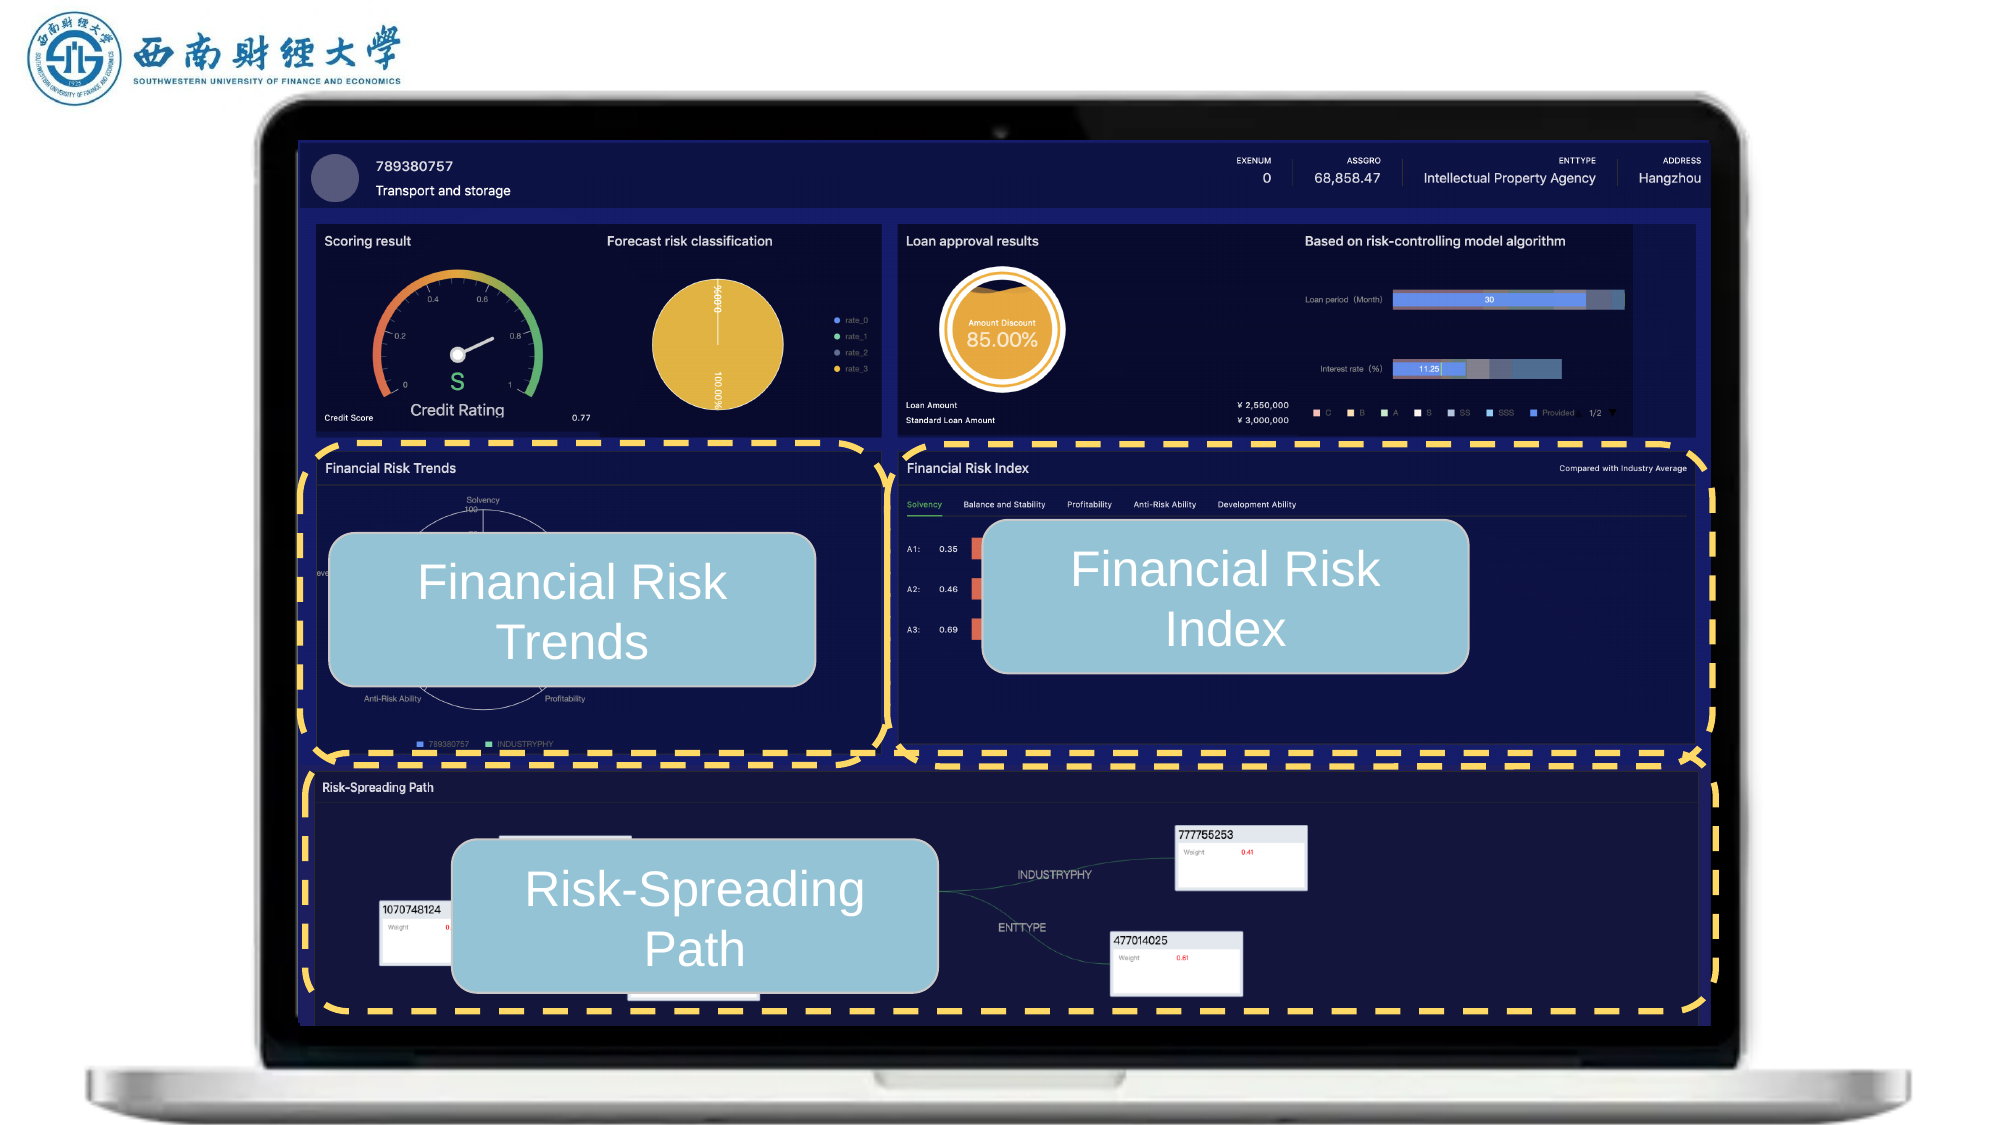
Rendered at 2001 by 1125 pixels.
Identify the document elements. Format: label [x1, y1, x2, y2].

text_box [298, 140, 1709, 1023]
text_box [299, 143, 1711, 1026]
picture [12, 0, 1975, 1125]
